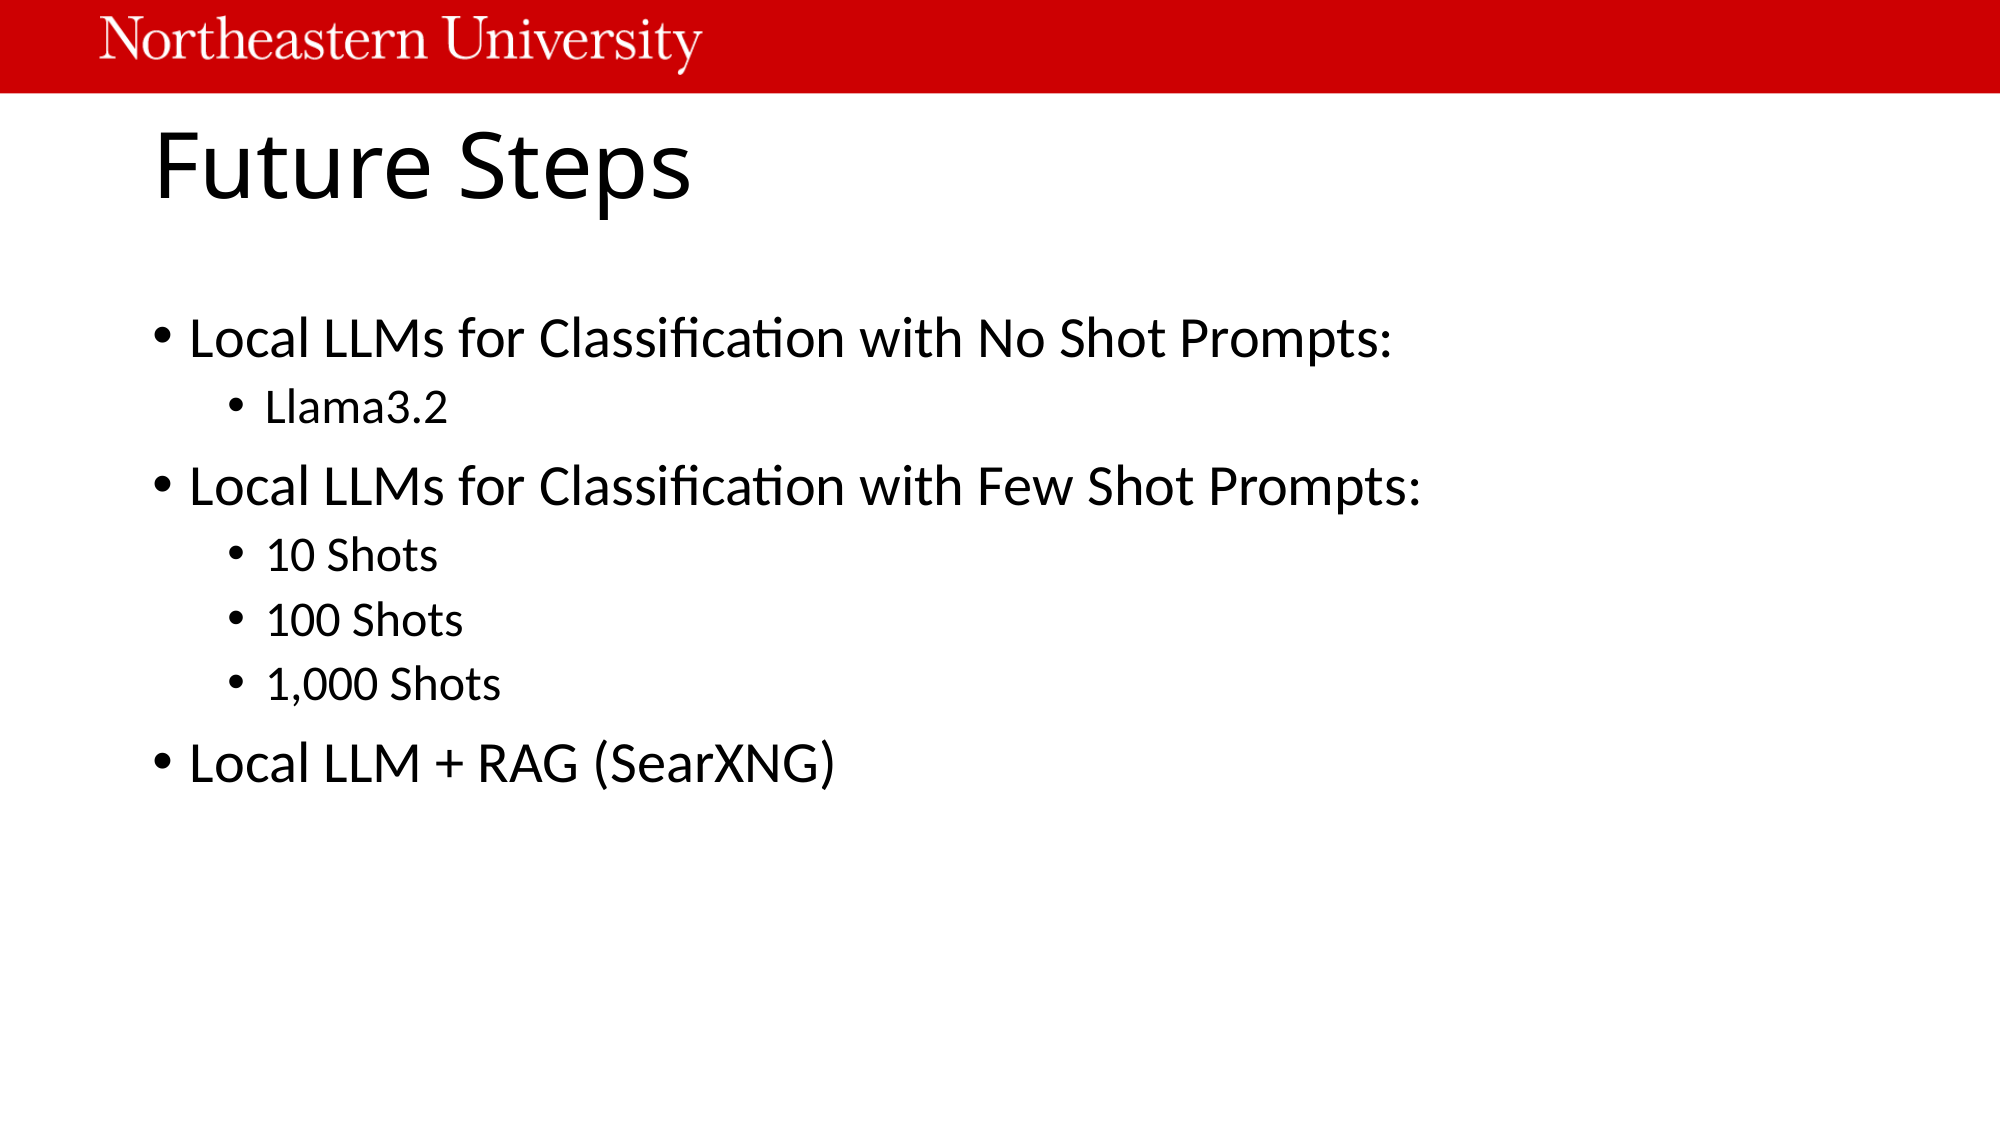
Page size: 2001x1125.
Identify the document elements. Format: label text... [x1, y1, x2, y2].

list Local LLMs for Classification with No Shot Prompts: Llama3.2 Local LLMs for Classification with Few Shot Prompts: 10 Shots 100 Shots 1,000 Shots Local LLM + RAG (SearXNG) [137, 299, 1863, 1014]
picture [99, 15, 703, 75]
title Future Steps [137, 59, 1863, 278]
